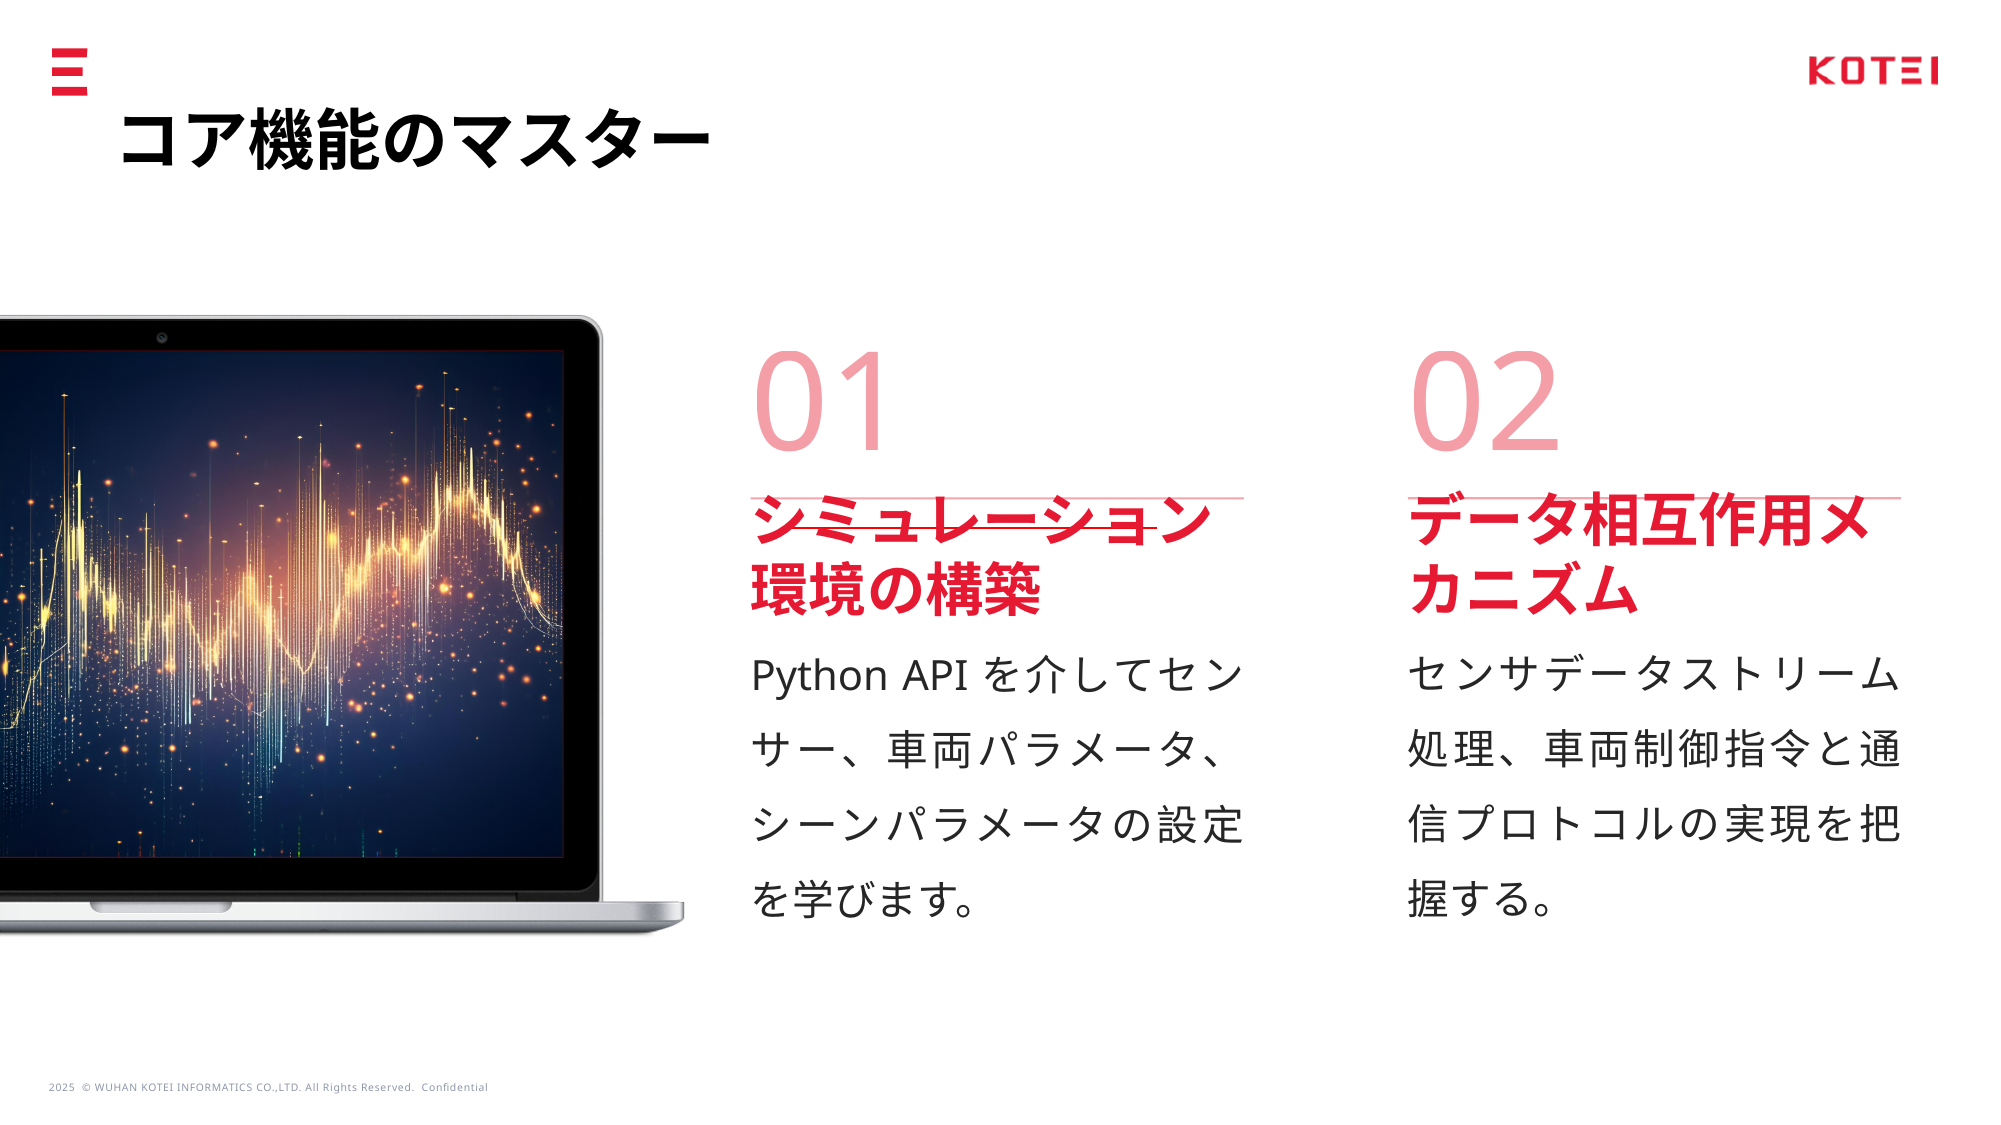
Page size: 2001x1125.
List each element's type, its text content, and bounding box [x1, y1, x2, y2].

text_box シミュレーション環境の構築 [750, 530, 1244, 623]
text_box データ相互作用メカニズム [1407, 529, 1902, 623]
title コア機能のマスター [99, 99, 1900, 225]
picture [0, 280, 709, 958]
text_box 01 [750, 274, 1244, 479]
text_box 02 [1407, 274, 1902, 479]
picture [1732, 0, 2000, 115]
text_box センサデータストリーム処理、車両制御指令と通信プロトコルの実現を把握する。 [1407, 623, 1902, 896]
text_box [749, 273, 1903, 1026]
text_box Python APIを介してセンサー、車両パラメータ、シーンパラメータの設定を学びます。 [750, 623, 1244, 896]
